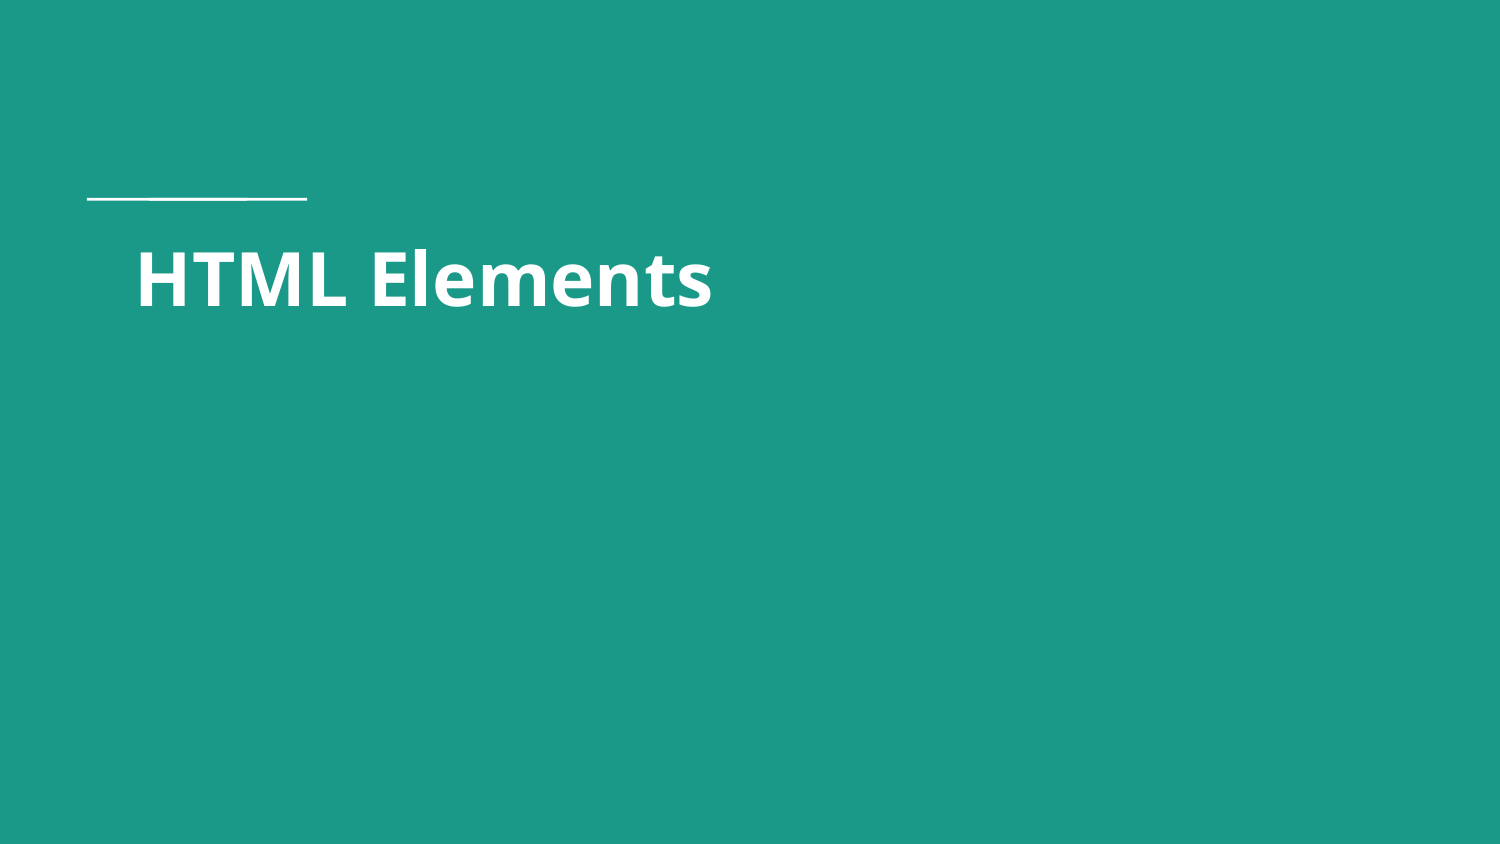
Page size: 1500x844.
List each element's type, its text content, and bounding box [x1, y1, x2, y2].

title HTML Elements [119, 216, 1381, 466]
